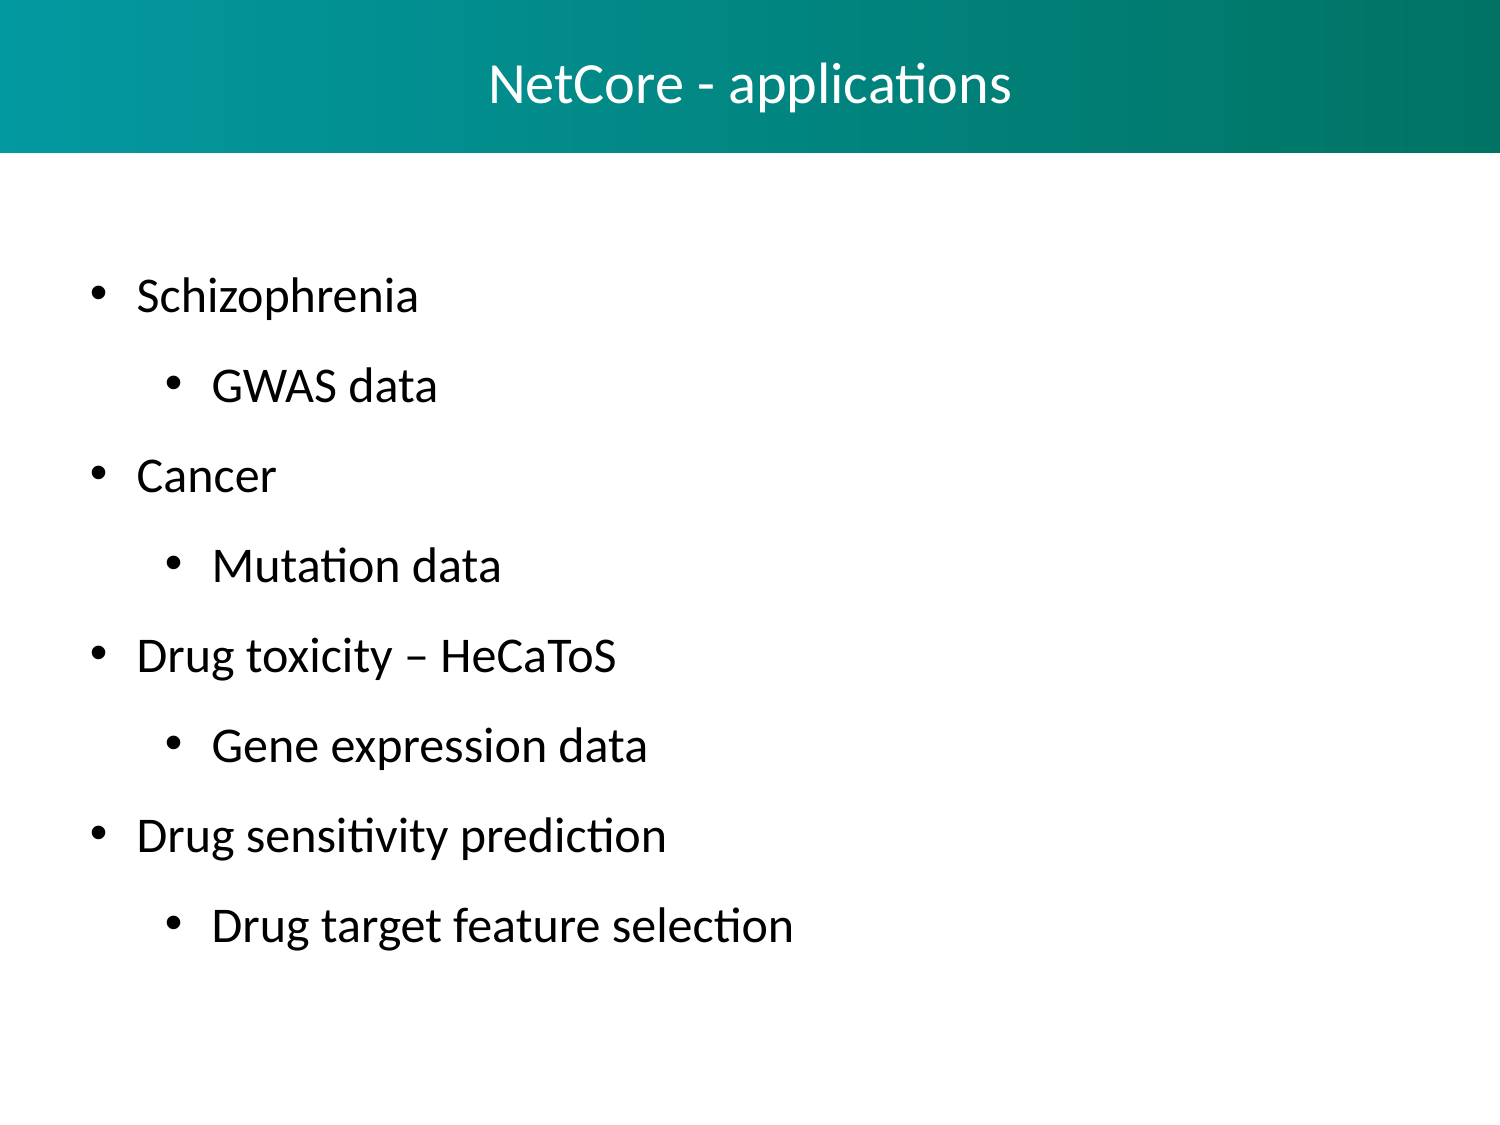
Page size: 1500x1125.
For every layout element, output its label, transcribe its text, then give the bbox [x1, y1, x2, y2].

text_box Schizophrenia GWAS data Cancer Mutation data Drug toxicity – HeCaToS Gene expression data Drug sensitivity prediction Drug target feature selection [74, 224, 1425, 960]
text_box NetCore - applications [104, 37, 1395, 123]
